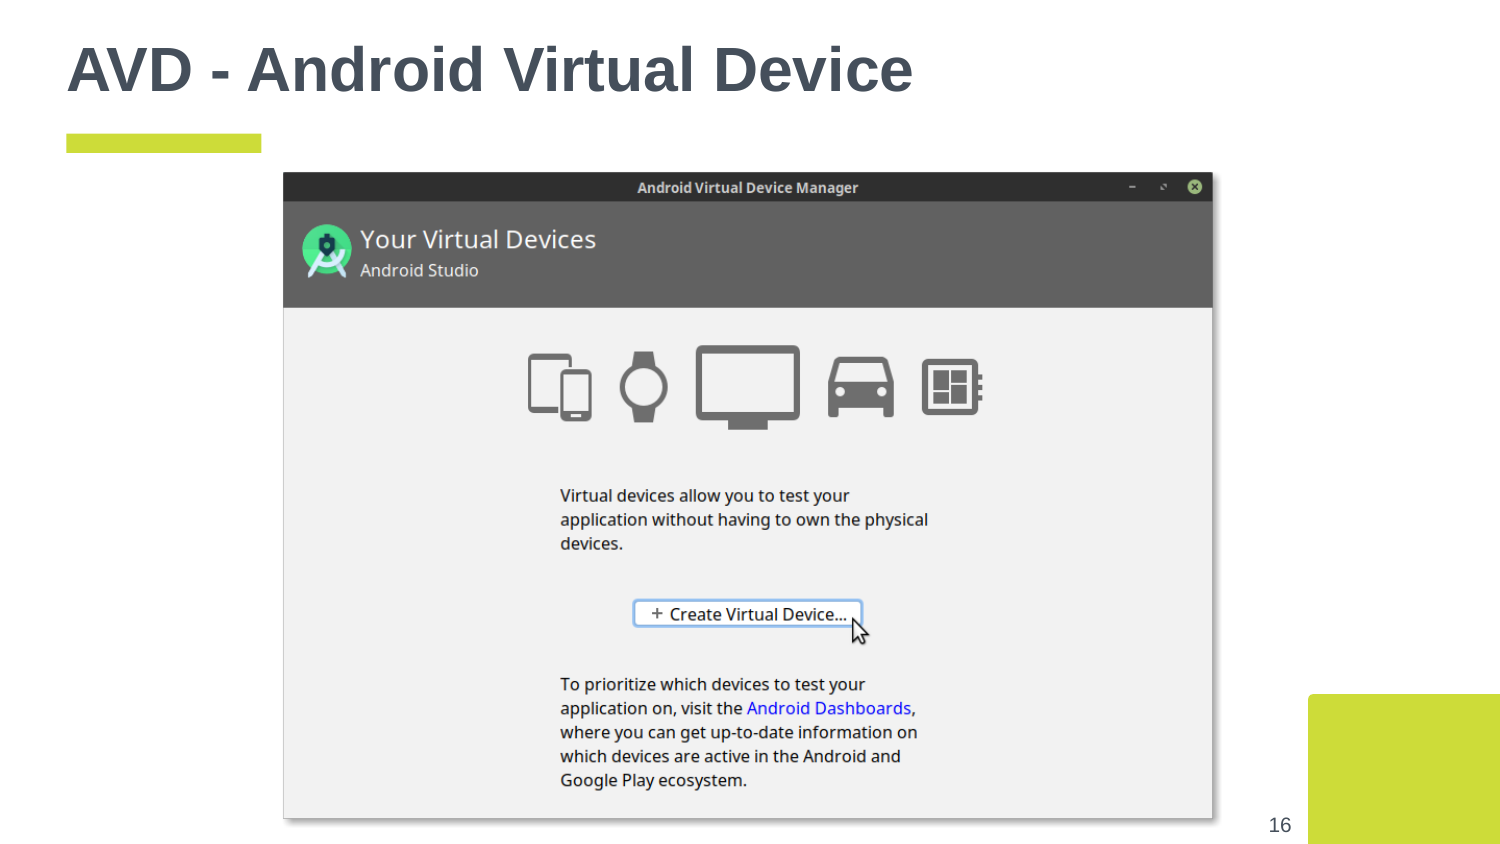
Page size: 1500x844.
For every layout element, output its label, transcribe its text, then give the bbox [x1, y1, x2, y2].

title AVD - Android Virtual Device [51, 0, 1449, 134]
picture [278, 167, 1222, 829]
slide_number ‹#› [1216, 791, 1307, 844]
